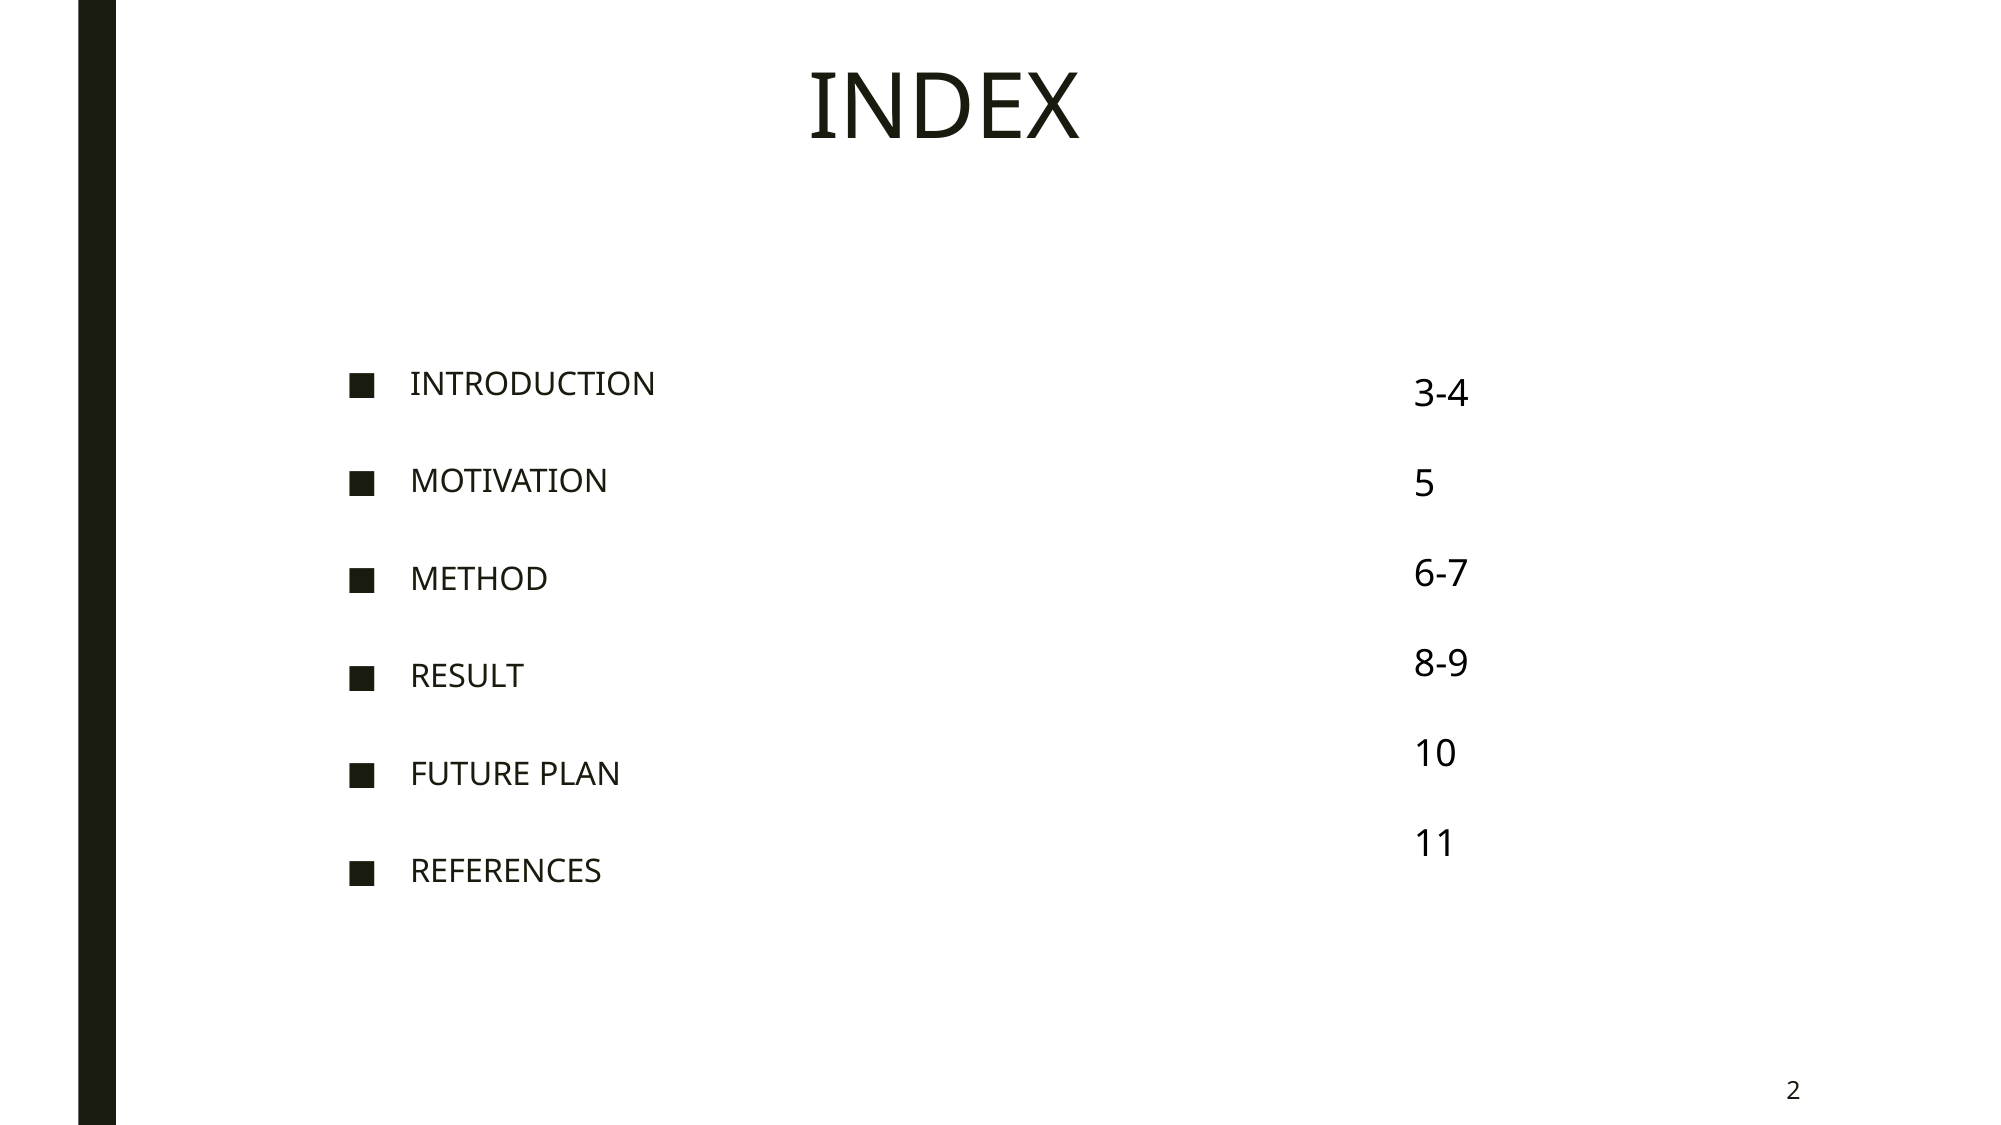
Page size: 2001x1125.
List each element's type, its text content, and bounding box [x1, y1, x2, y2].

text_box 3-4 5 6-7 8-9 10 11 [1398, 315, 1849, 871]
slide_number 2 [1553, 1058, 1816, 1125]
title INDEX [793, 52, 1261, 209]
list INTRODUCTION MOTIVATION METHOD RESULT FUTURE PLAN REFERENCES [331, 316, 1907, 904]
